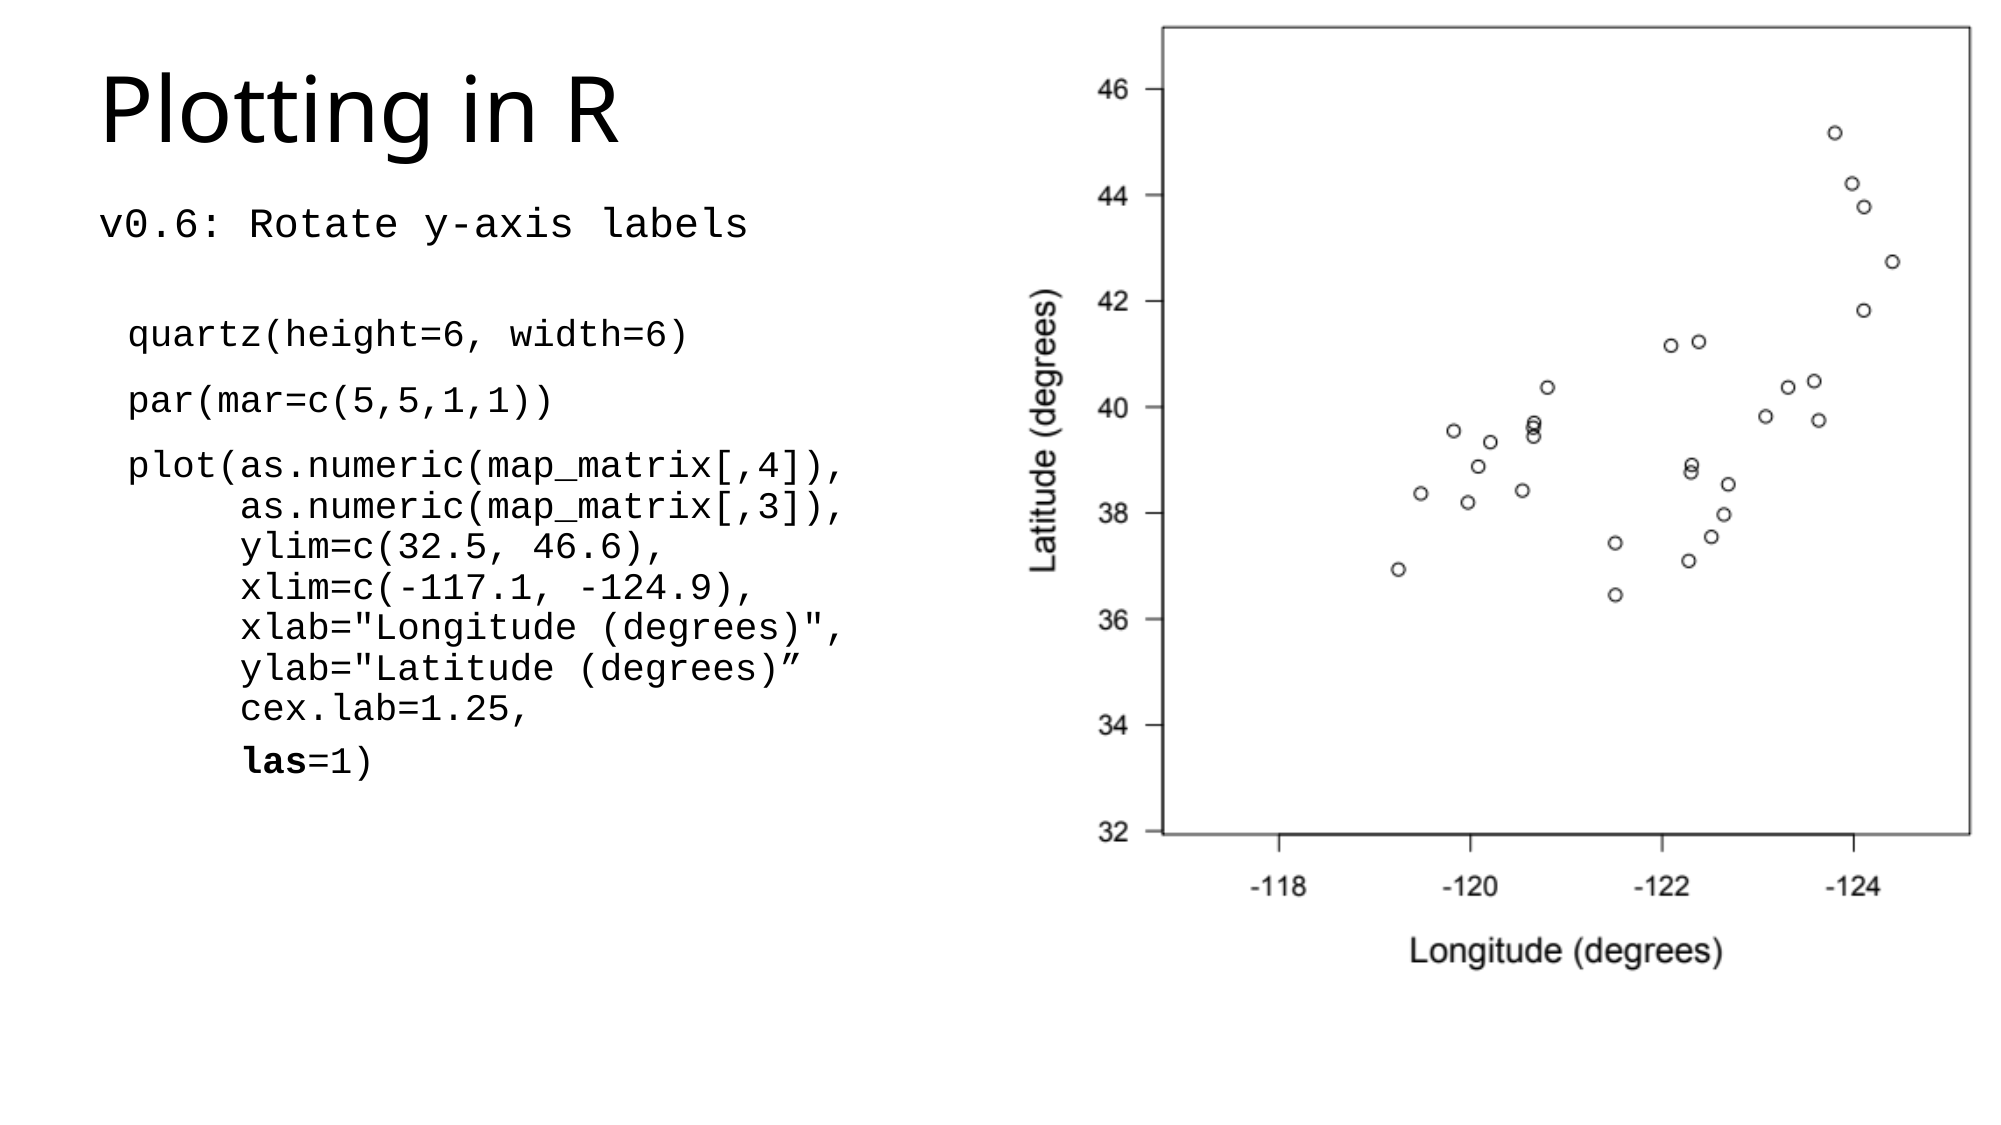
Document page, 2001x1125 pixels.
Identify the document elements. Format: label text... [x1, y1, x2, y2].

title Plotting in R [83, 3, 995, 222]
text_box quartz(height=6, width=6) par(mar=c(5,5,1,1)) plot(as.numeric(map_matrix[,4]), aaaaaas.numeric(map_matrix[,3]), aaaaaylim=c(32.5, 46.6), aaaaaxlim=c(-117.1, -124.9), aaaaaxlab="Longitude (degrees)", aaaaaylab="Latitude (degrees)” aaaaacex.lab=1.25, aaaaalas=1) [112, 306, 1031, 1040]
text_box v0.6: Rotate y-axis labels [83, 194, 883, 484]
picture [995, 0, 2000, 1000]
